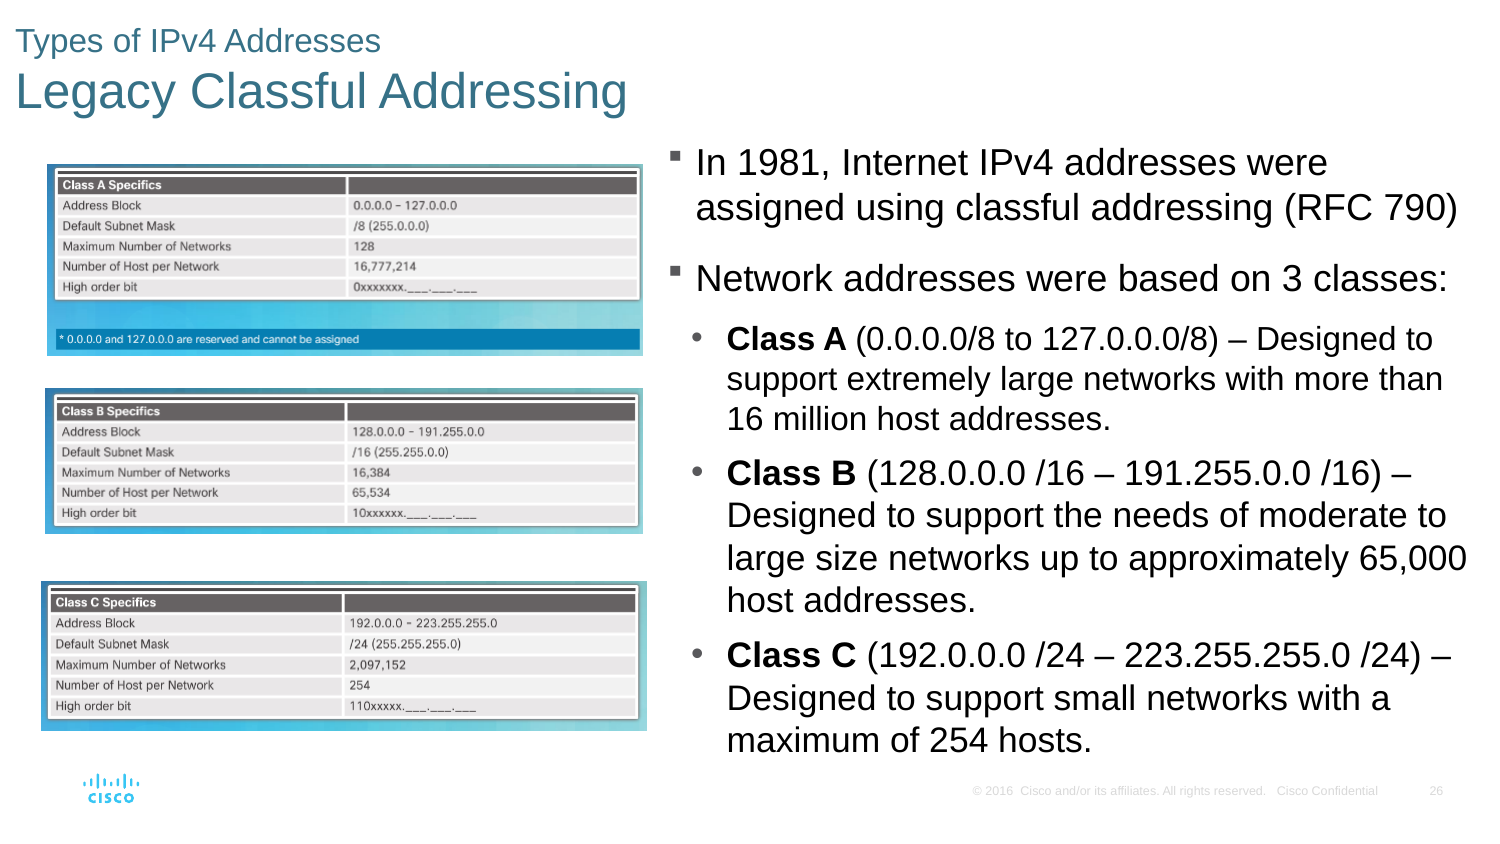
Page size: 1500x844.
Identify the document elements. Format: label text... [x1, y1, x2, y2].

picture [45, 388, 643, 535]
picture [41, 581, 647, 731]
title Types of IPv4 Addresses Legacy Classful Addressing [0, 6, 1500, 131]
picture [47, 163, 643, 356]
list In 1981, Internet IPv4 addresses were assigned using classful addressing (RFC 790) Network addresses were based on 3 classes: Class A (0.0.0.0/8 to 127.0.0.0/8) – Designed to support extremely large networks with more than 16 million host addresses. Class B (128.0.0.0 /16 – 191.255.0.0 /16) – Designed to support the needs of moderate to large size networks up to approximately 65,000 host addresses. Class C (192.0.0.0 /24 – 223.255.255.0 /24) – Designed to support small networks with a maximum of 254 hosts. [653, 131, 1500, 771]
